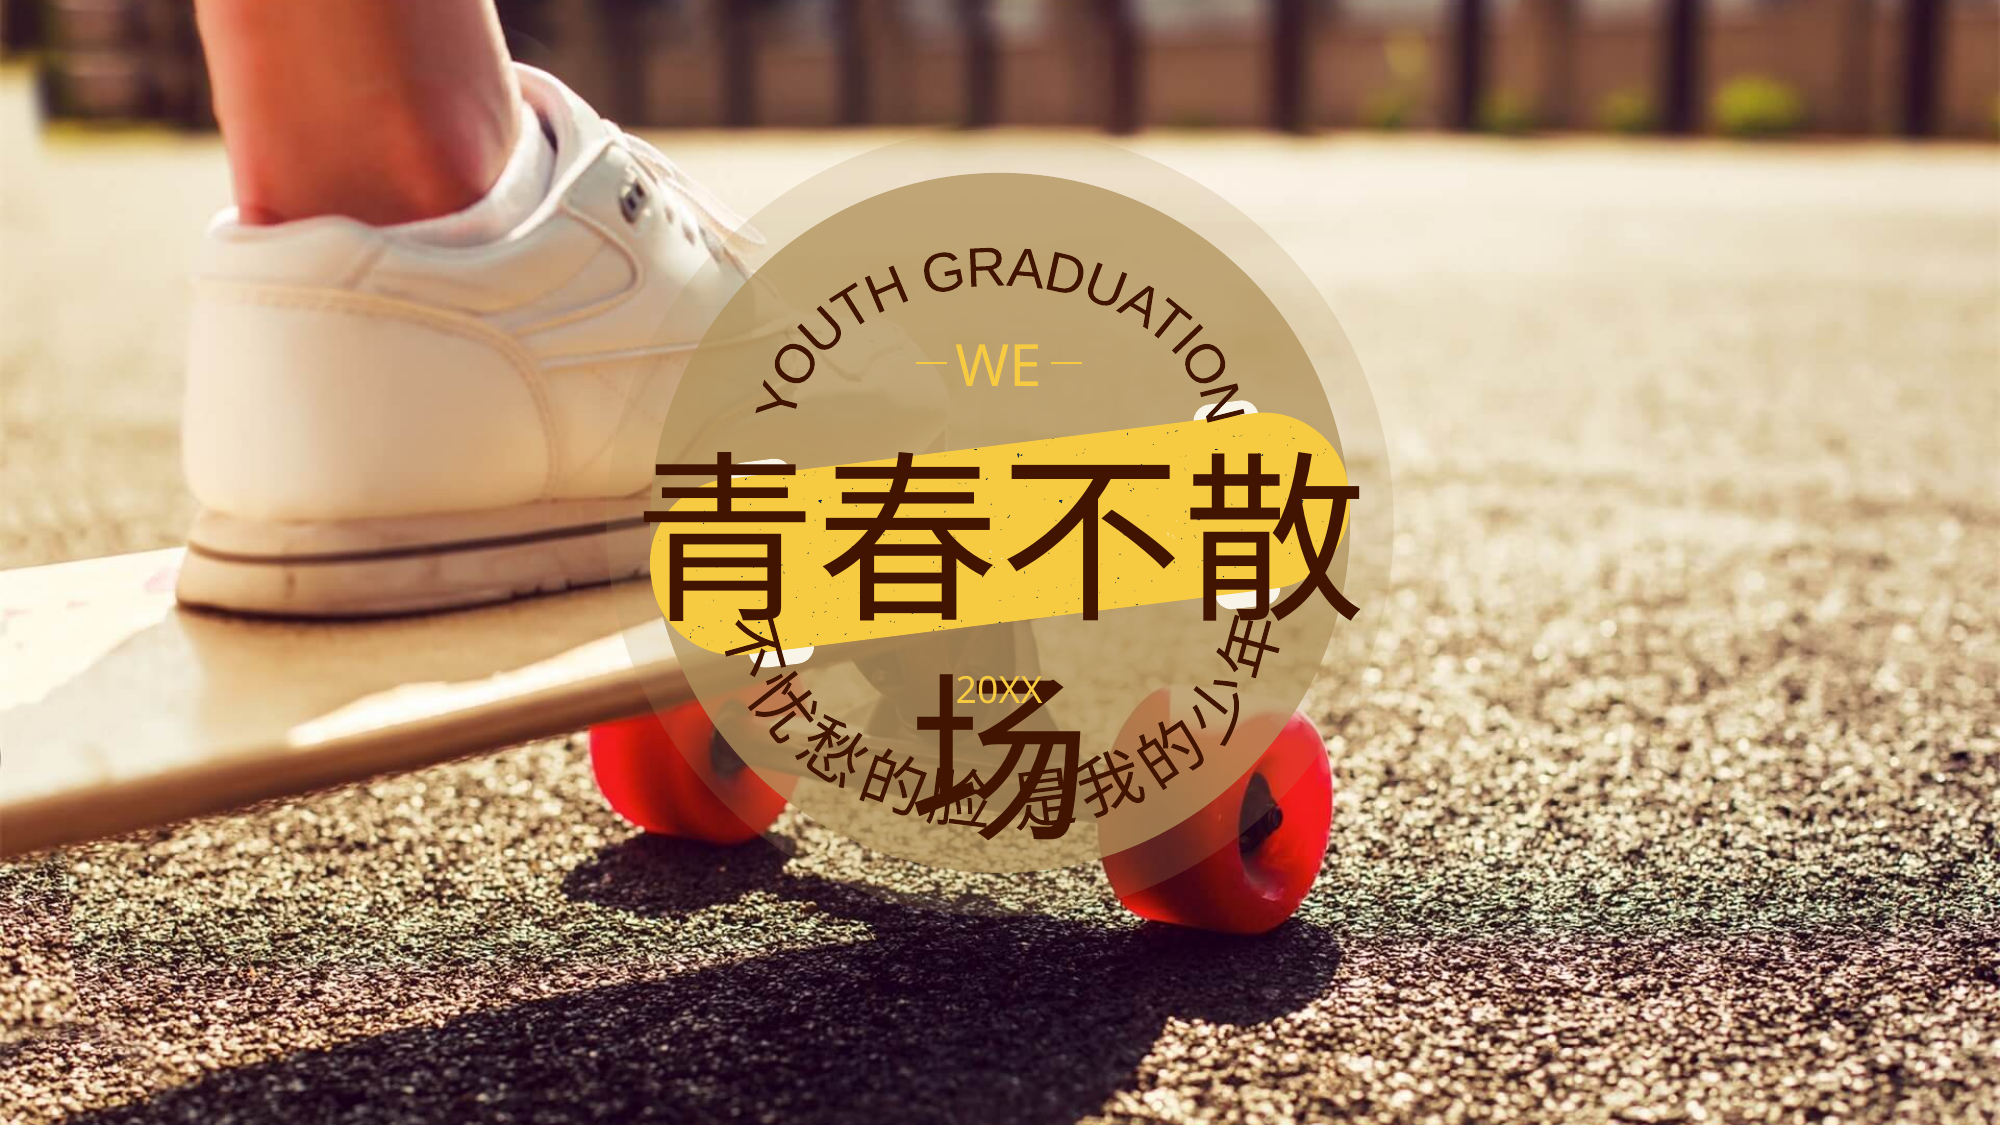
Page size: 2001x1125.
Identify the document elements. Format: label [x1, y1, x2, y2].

picture [0, 0, 2000, 1125]
text_box [911, 320, 1087, 407]
